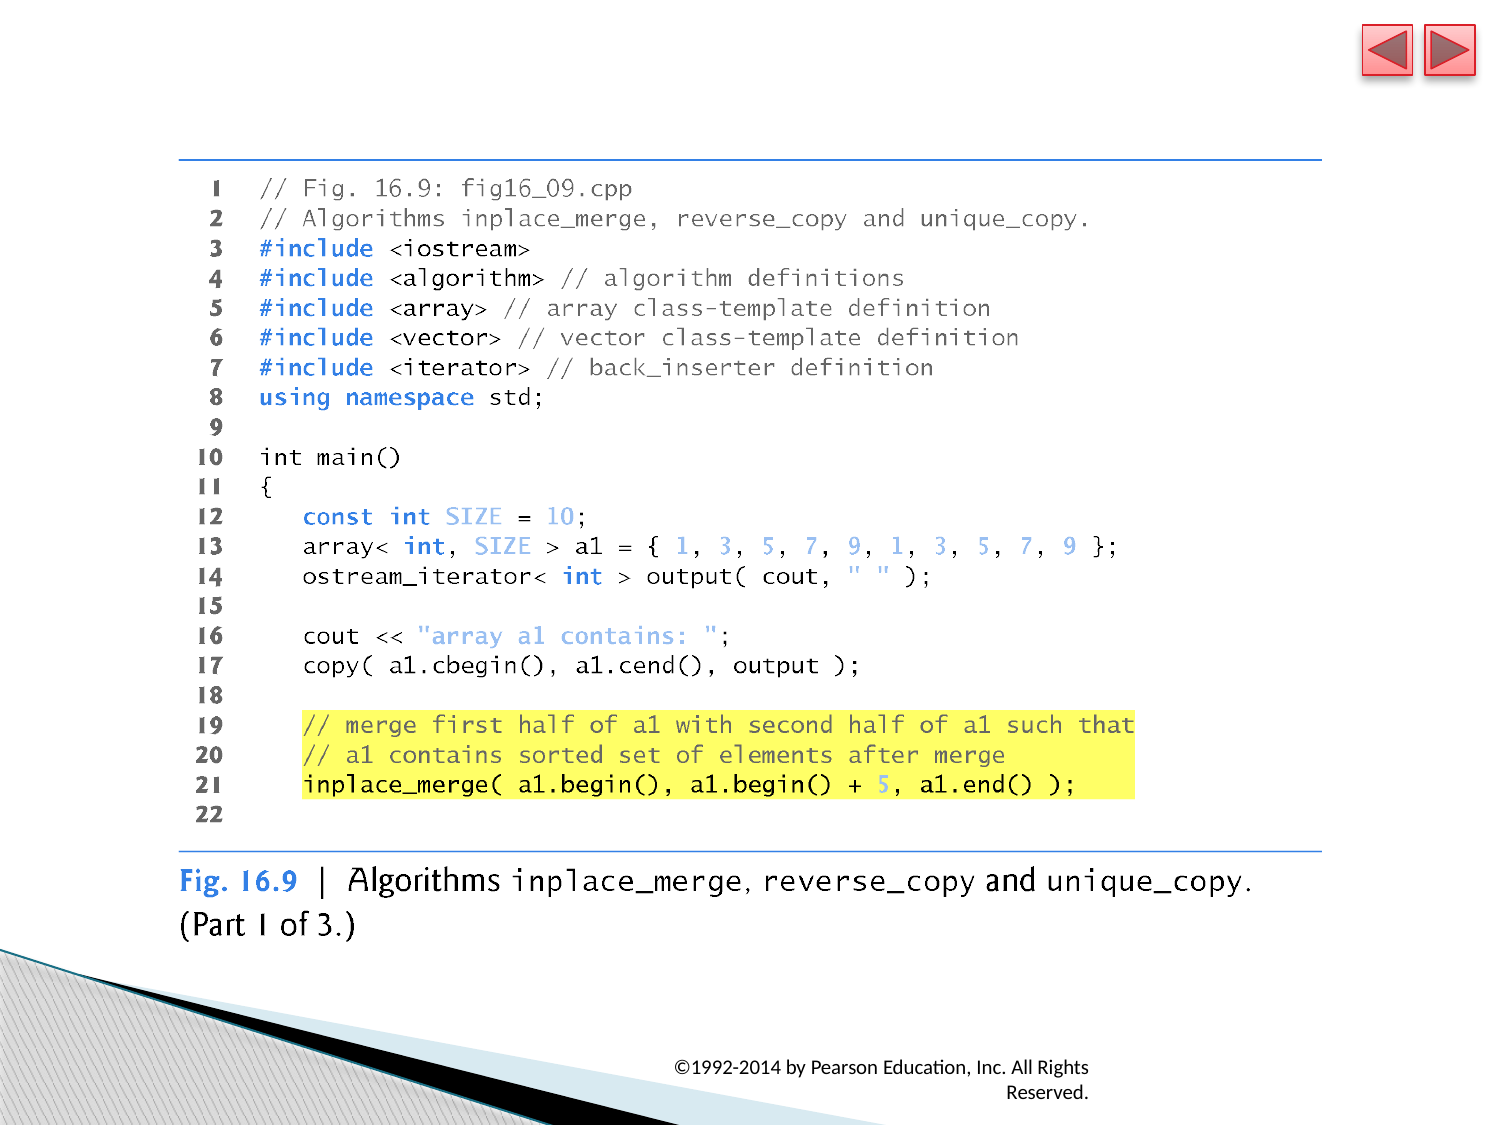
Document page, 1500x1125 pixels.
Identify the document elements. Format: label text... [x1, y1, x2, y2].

footer ©1992-2014 by Pearson Education, Inc. All Rights Reserved. [650, 1051, 1105, 1112]
picture [0, 106, 1500, 1018]
